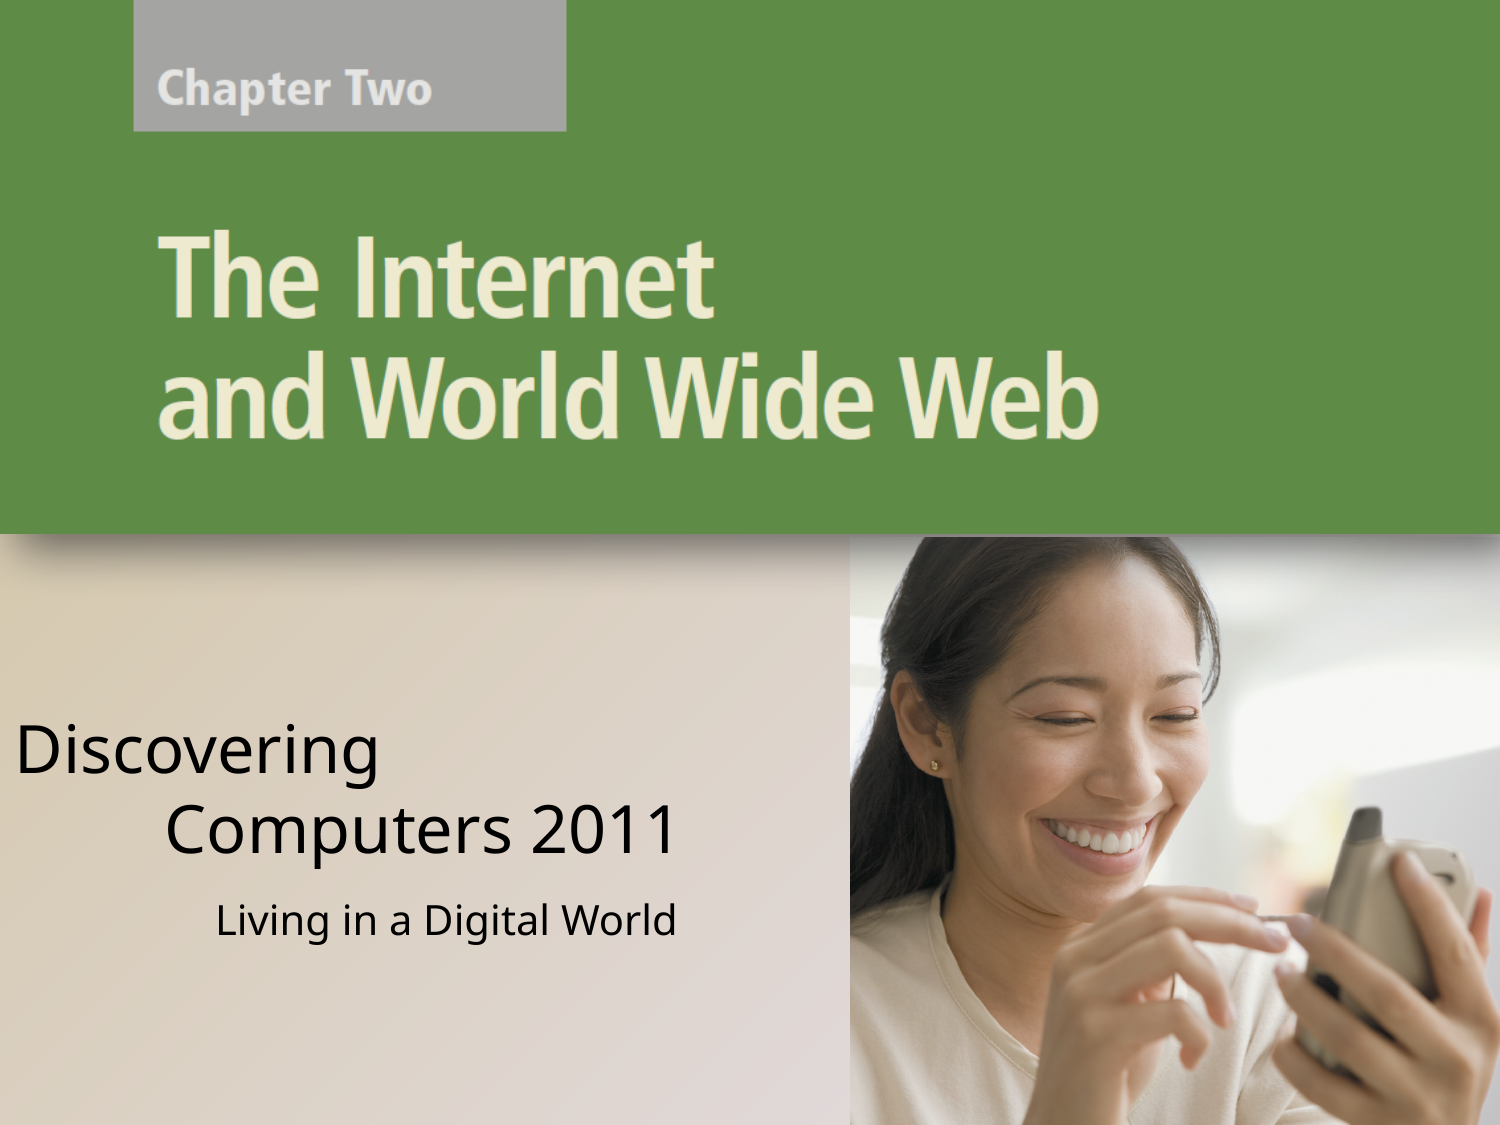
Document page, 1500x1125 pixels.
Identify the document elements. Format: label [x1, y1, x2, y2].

picture [0, 0, 1500, 534]
picture [850, 544, 1500, 1125]
